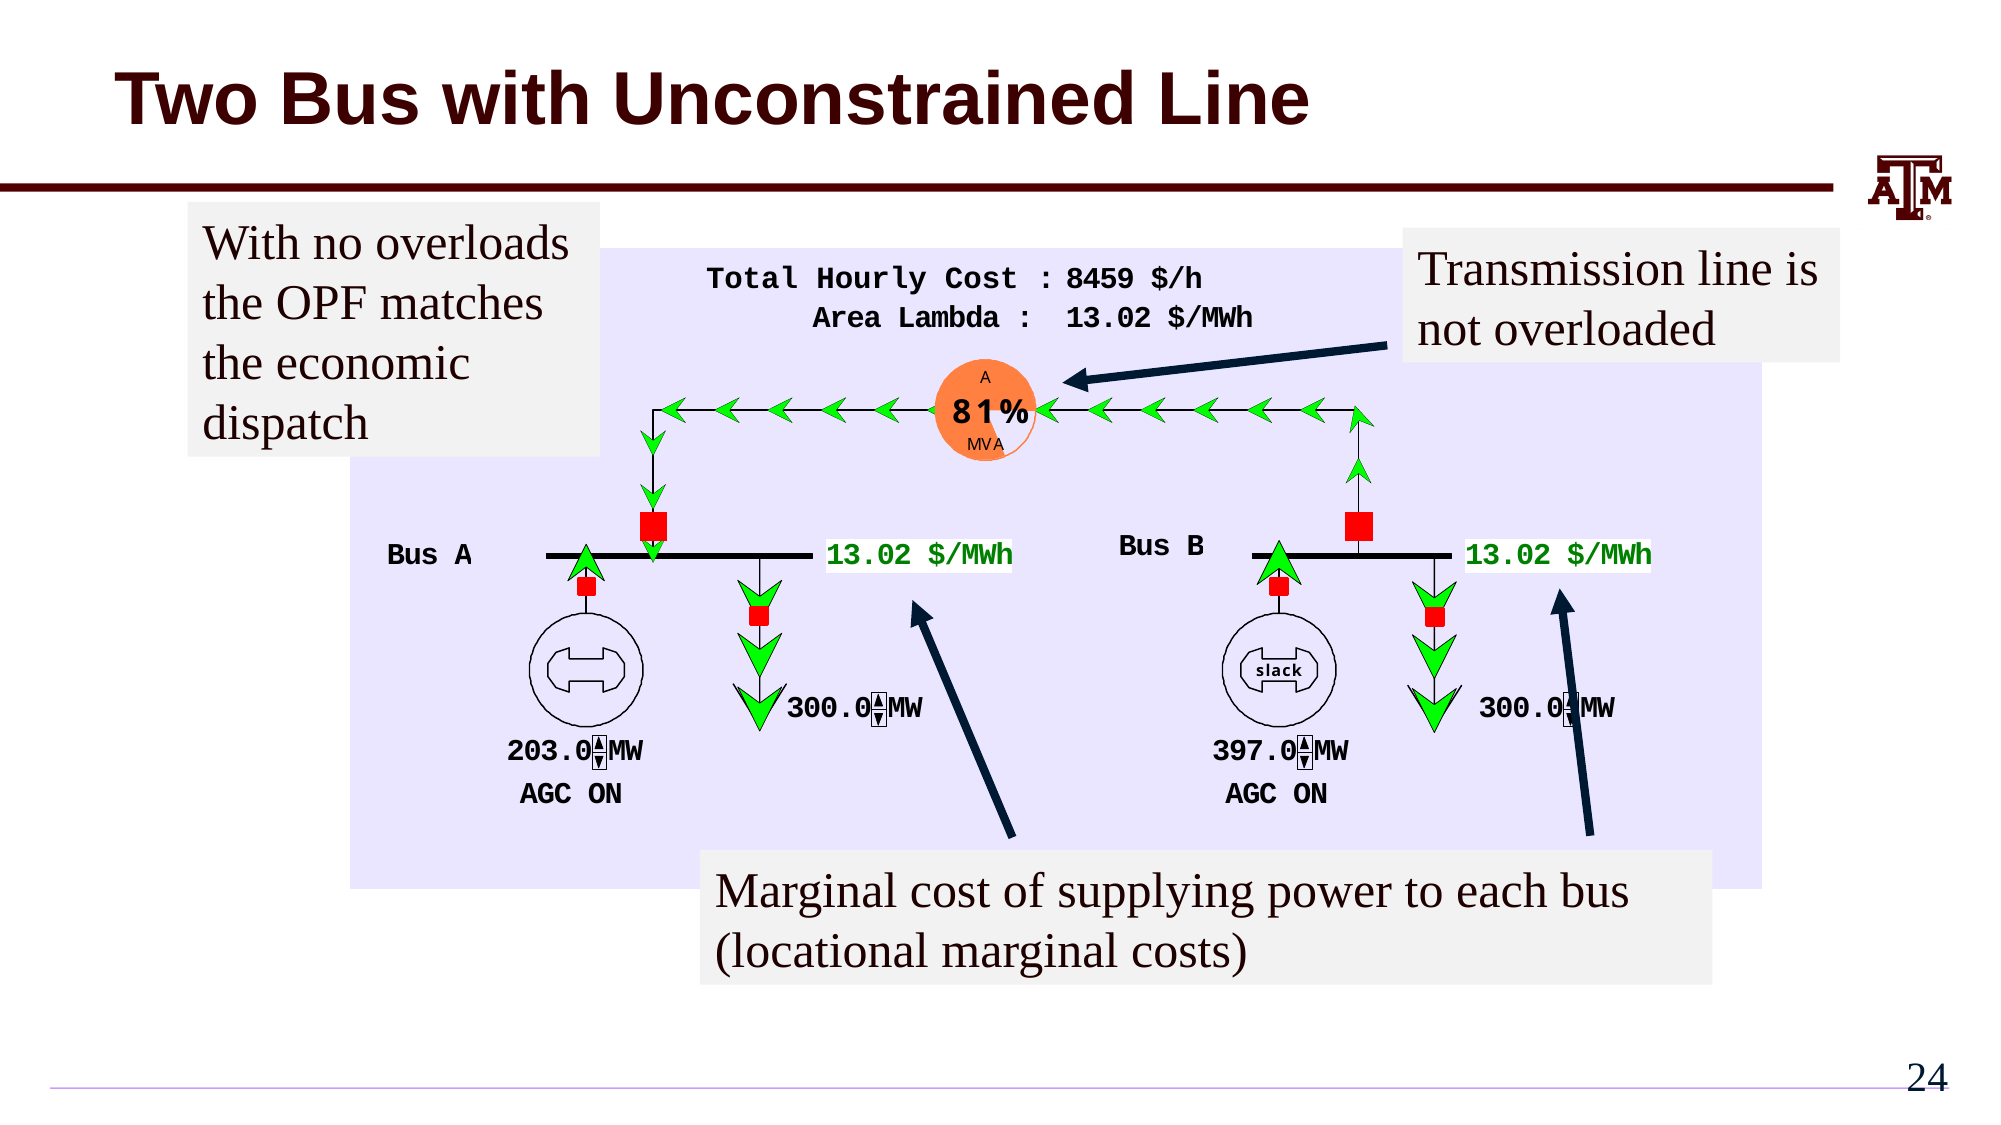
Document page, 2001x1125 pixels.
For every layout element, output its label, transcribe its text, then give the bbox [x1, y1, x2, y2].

text_box Transmission line is not overloaded [1402, 227, 1841, 363]
text_box Marginal cost of supplying power to each bus (locational marginal costs) [699, 897, 1713, 985]
picture [1856, 137, 1963, 238]
text_box With no overloads the OPF matches the economic dispatch [187, 201, 600, 457]
title Two Bus with Unconstrained Line [99, 12, 1851, 189]
text_box 23 [1862, 1037, 1964, 1113]
picture [349, 247, 1763, 889]
